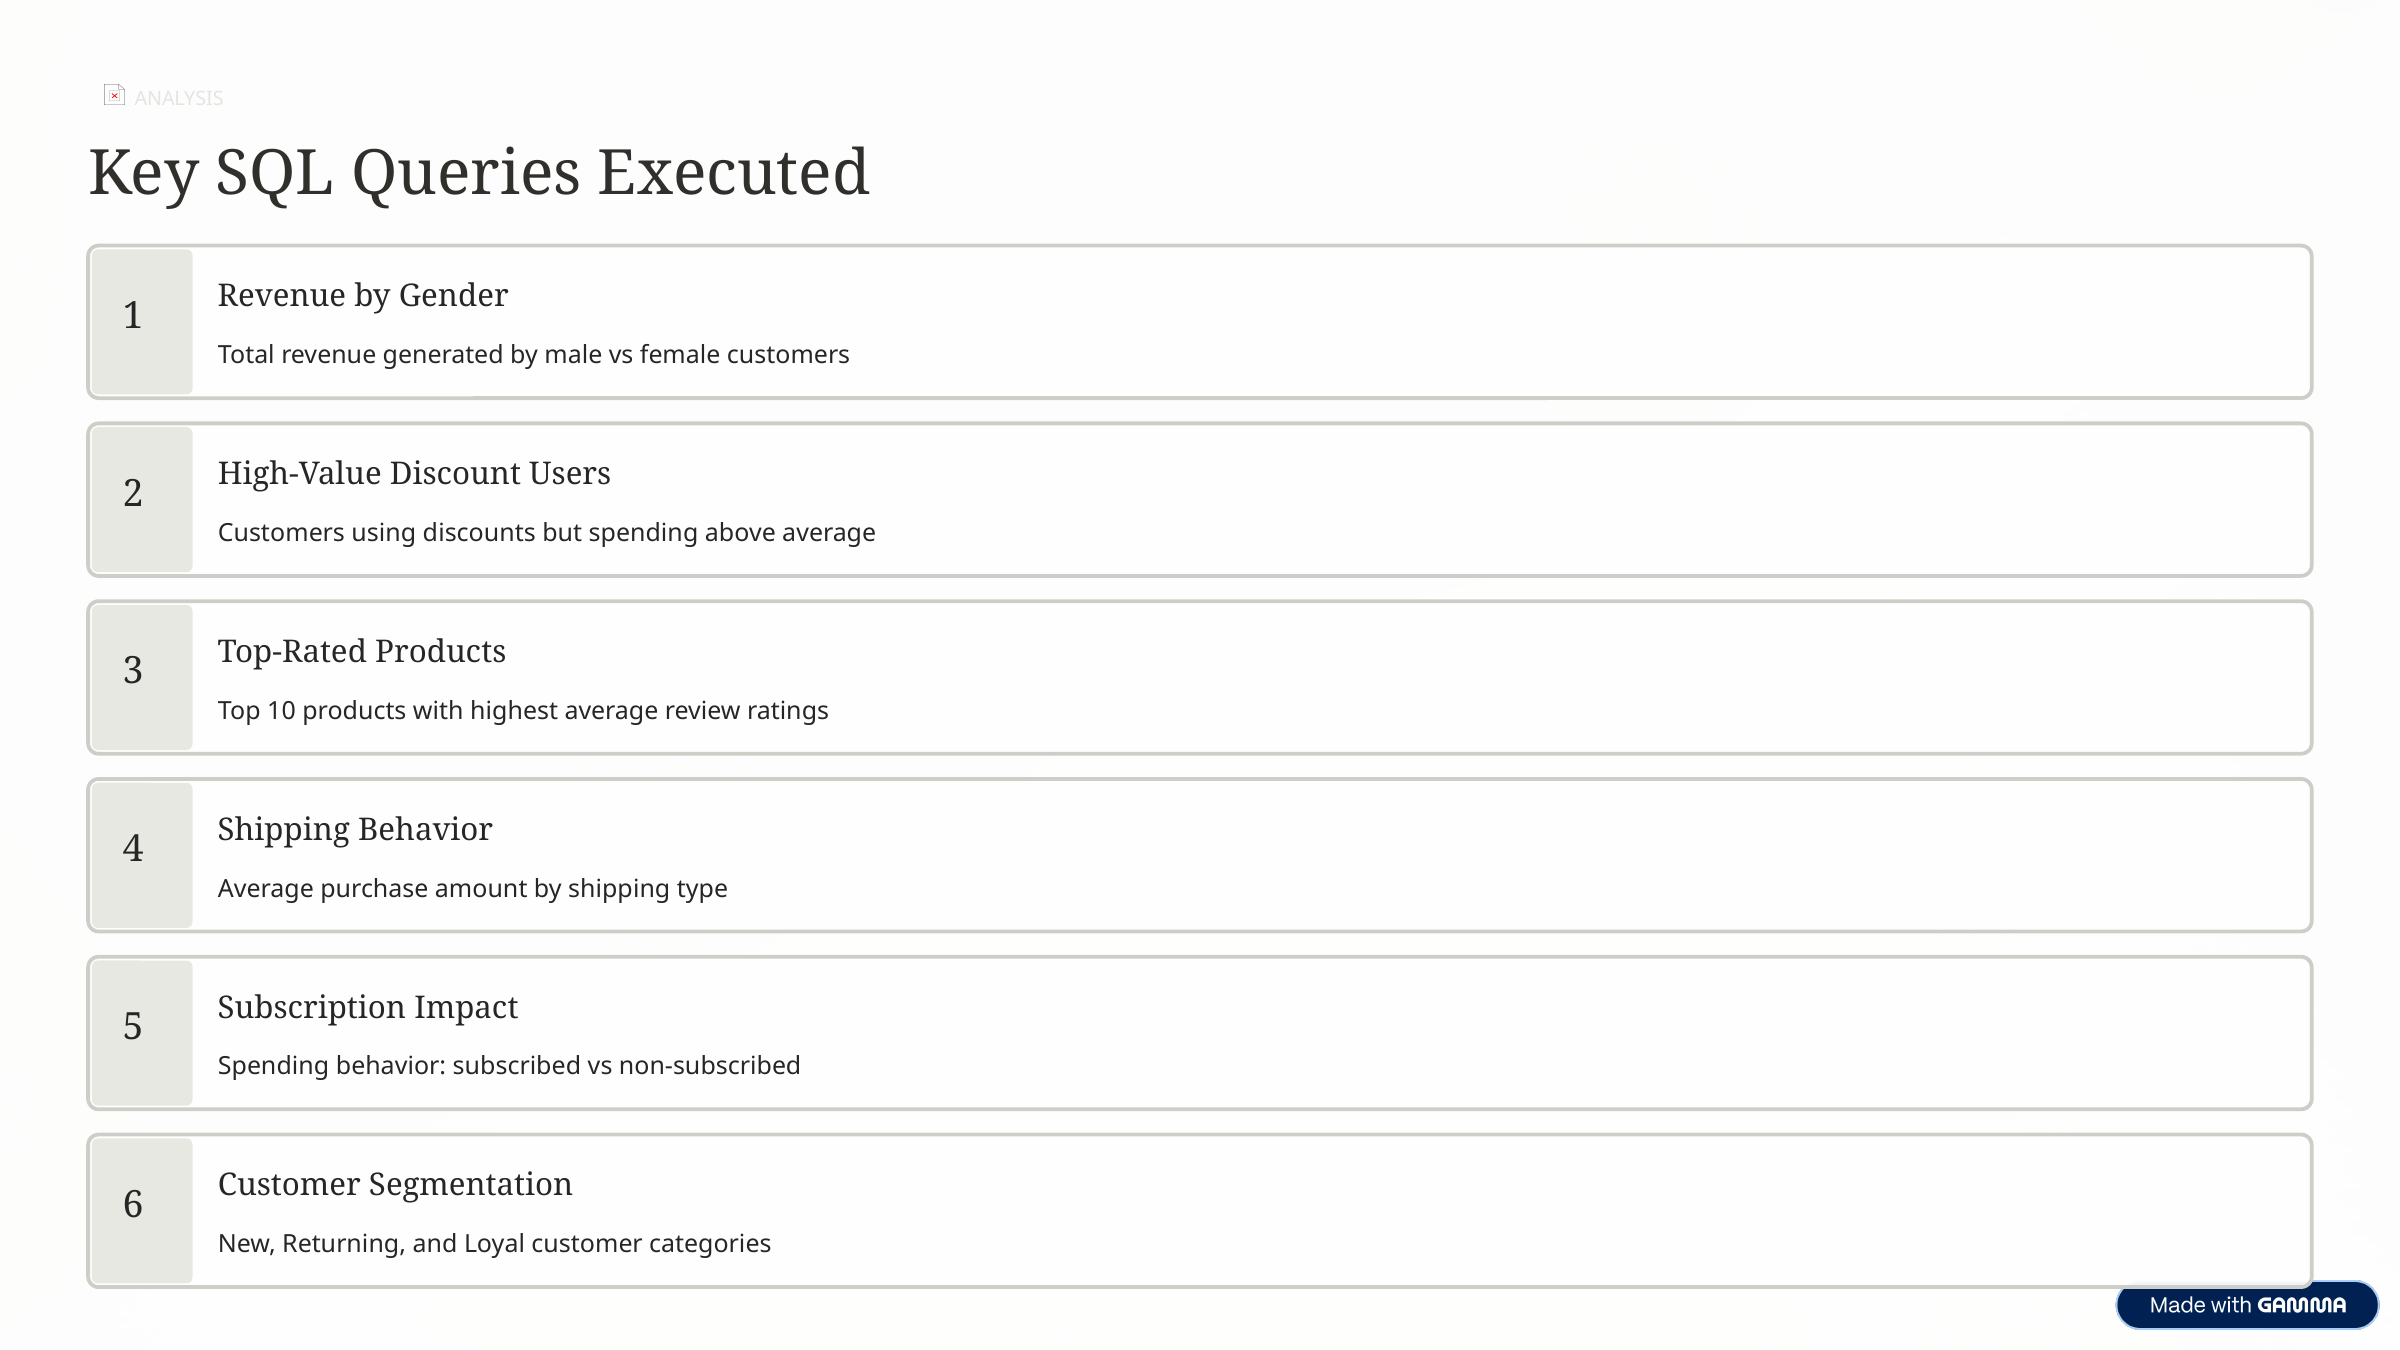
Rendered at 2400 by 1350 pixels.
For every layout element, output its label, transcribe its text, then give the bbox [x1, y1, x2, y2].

text_box [91, 427, 193, 573]
text_box 6 [122, 1187, 161, 1235]
text_box [91, 960, 193, 1106]
text_box [88, 956, 2312, 1110]
text_box Average purchase amount by shipping type [217, 862, 2283, 903]
picture [2106, 1271, 2389, 1339]
text_box Customer Segmentation [217, 1163, 554, 1203]
text_box Total revenue generated by male vs female customers [217, 328, 2283, 370]
text_box New, Returning, and Loyal customer categories [217, 1217, 2283, 1259]
text_box Top 10 products with highest average review ratings [217, 684, 2283, 725]
text_box [88, 601, 2312, 754]
text_box [88, 423, 2312, 576]
text_box [88, 245, 2312, 399]
text_box High-Value Discount Users [217, 452, 598, 492]
text_box [91, 604, 193, 751]
text_box 4 [122, 831, 161, 879]
text_box 1 [122, 298, 161, 346]
text_box Spending behavior: subscribed vs non-subscribed [217, 1040, 2283, 1081]
text_box [88, 778, 2312, 932]
text_box [91, 1138, 193, 1284]
text_box Key SQL Queries Executed [88, 129, 831, 208]
text_box Revenue by Gender [217, 274, 533, 314]
text_box Subscription Impact [217, 985, 533, 1025]
text_box [88, 1134, 2312, 1288]
text_box Customers using discounts but spending above average [217, 506, 2283, 548]
picture [104, 84, 125, 105]
text_box [91, 782, 193, 928]
text_box ANALYSIS [134, 78, 226, 111]
text_box Top-Rated Products [217, 630, 533, 670]
text_box 2 [122, 476, 161, 524]
text_box 5 [122, 1009, 161, 1057]
text_box 3 [122, 653, 161, 702]
text_box Shipping Behavior [217, 807, 533, 848]
text_box [91, 249, 193, 395]
